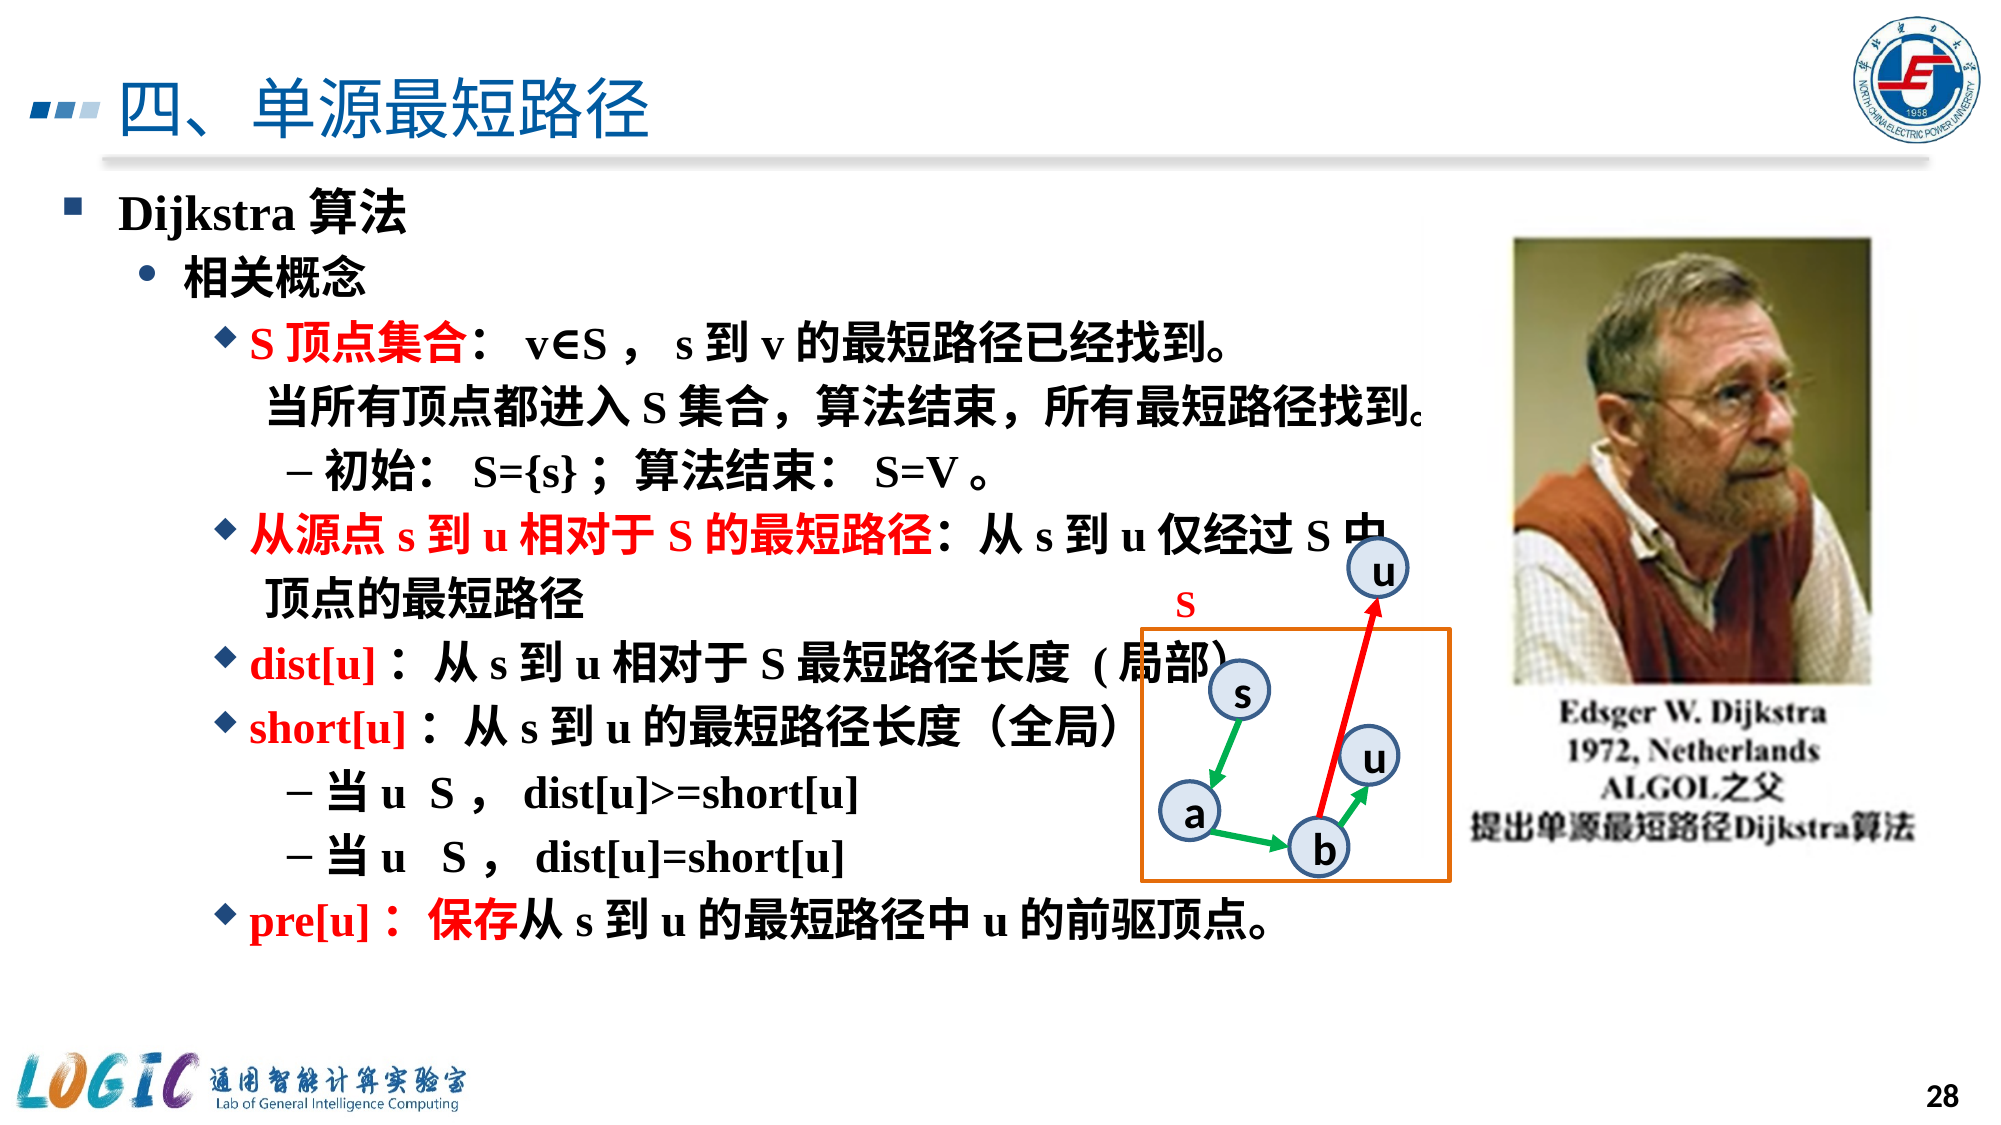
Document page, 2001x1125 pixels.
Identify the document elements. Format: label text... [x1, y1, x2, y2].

text_box S [1160, 572, 1212, 633]
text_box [1210, 831, 1290, 848]
text_box [1140, 627, 1452, 883]
text_box u [1382, 726, 1401, 784]
slide_number 28 [1866, 1063, 1975, 1124]
picture [0, 1034, 479, 1123]
text_box u [1346, 536, 1410, 599]
picture [1421, 216, 1957, 858]
picture [1835, 3, 2001, 161]
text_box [1210, 718, 1240, 791]
title 四、单源最短路径 [102, 66, 1756, 173]
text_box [1318, 596, 1379, 818]
